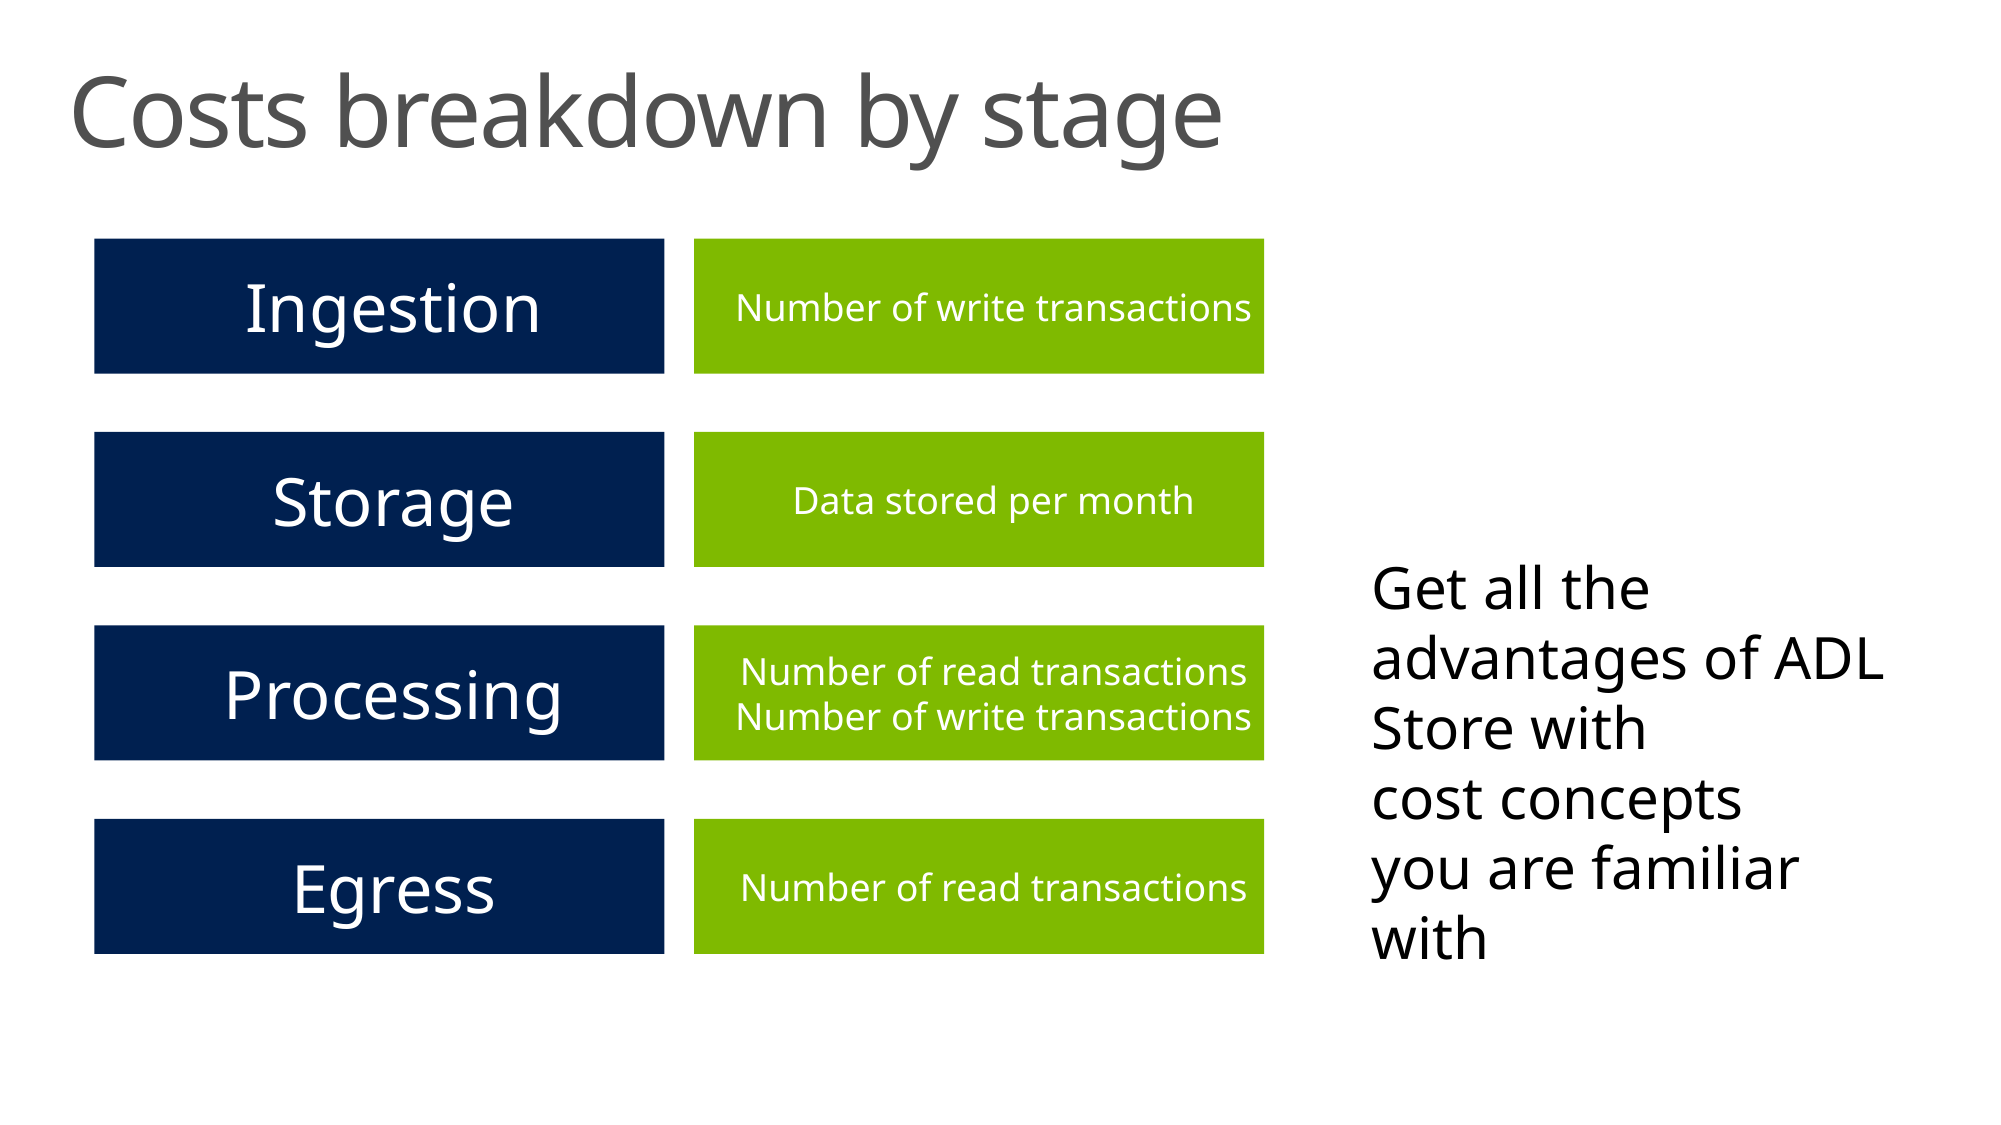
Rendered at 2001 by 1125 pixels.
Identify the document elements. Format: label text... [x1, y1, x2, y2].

text_box Number of read transactions Number of write transactions [693, 625, 1265, 761]
text_box Ingestion [94, 238, 665, 374]
title Costs breakdown by stage [44, 47, 1957, 196]
text_box Number of read transactions [693, 818, 1265, 955]
text_box Get all the advantages of ADL Store with cost concepts you are familiar with [1356, 544, 1935, 979]
text_box Processing [94, 625, 665, 761]
text_box Storage [94, 431, 665, 568]
text_box Data stored per month [693, 431, 1265, 568]
text_box Number of write transactions [693, 238, 1265, 374]
text_box Egress [94, 818, 665, 955]
